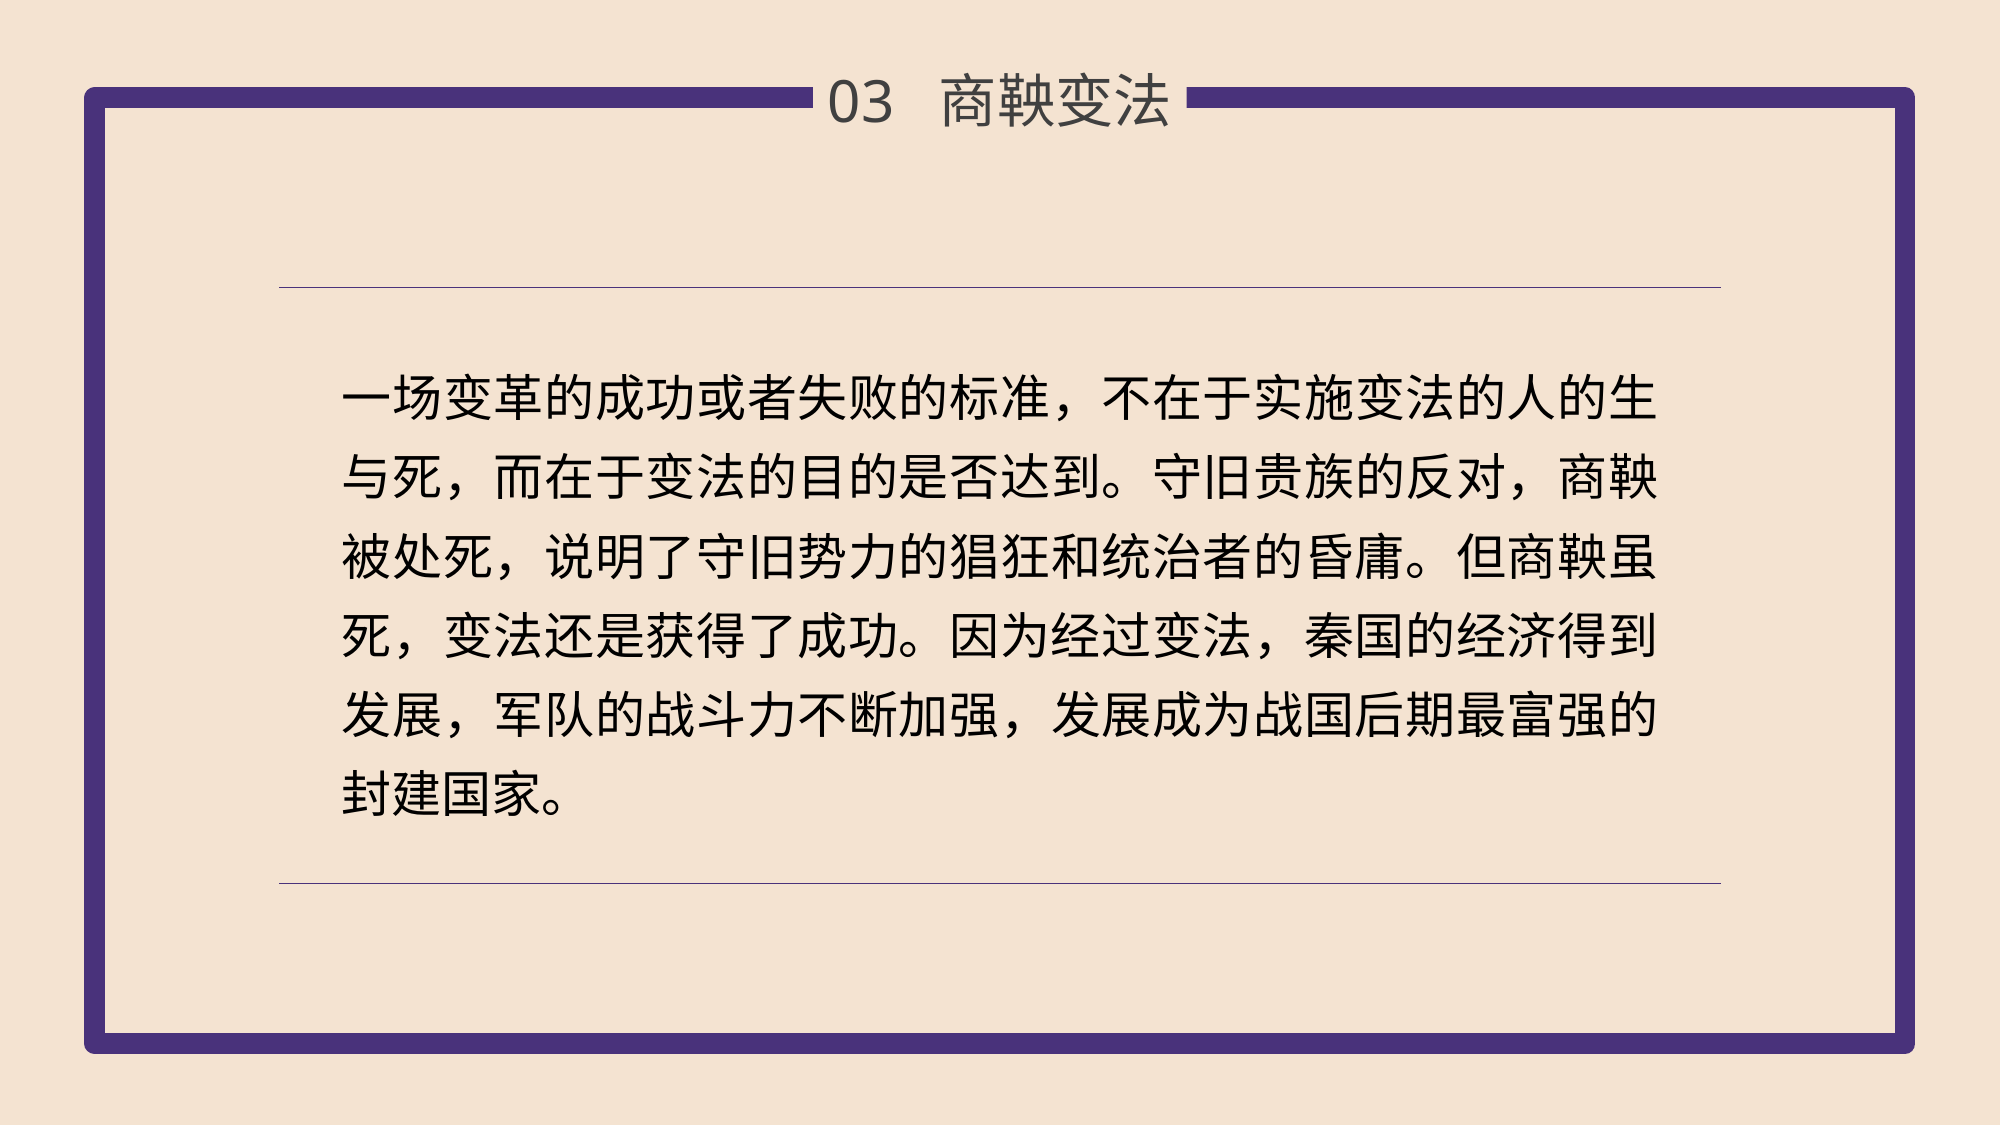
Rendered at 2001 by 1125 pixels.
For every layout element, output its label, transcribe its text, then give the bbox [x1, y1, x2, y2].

text_box 一场变革的成功或者失败的标准，不在于实施变法的人的生与死，而在于变法的目的是否达到。守旧贵族的反对，商鞅被处死，说明了守旧势力的猖狂和统治者的昏庸。但商鞅虽死，变法还是获得了成功。因为经过变法，秦国的经济得到发展，军队的战斗力不断加强，发展成为战国后期最富强的封建国家。 [327, 340, 1673, 830]
text_box [94, 97, 1906, 1045]
text_box 03 商鞅变法 [813, 57, 1187, 142]
